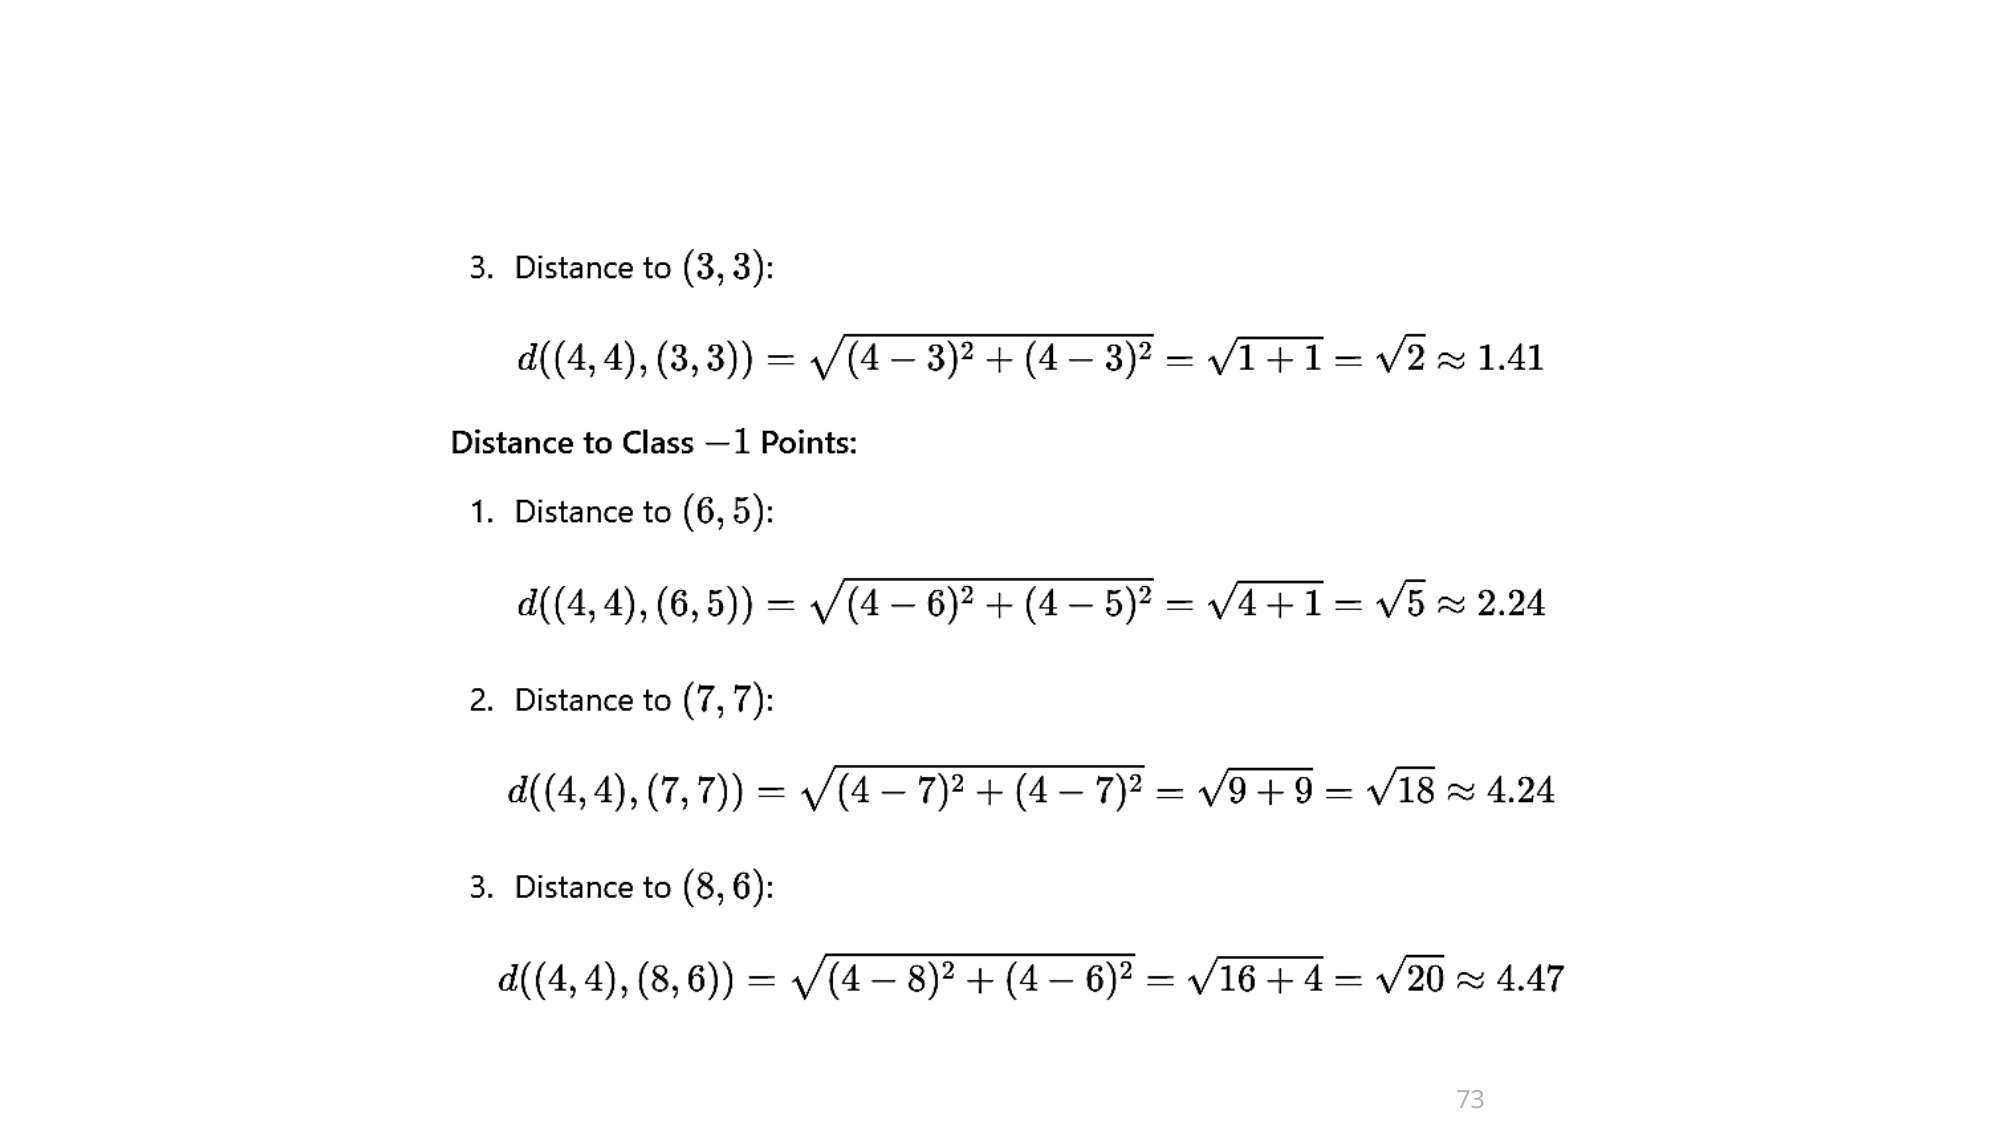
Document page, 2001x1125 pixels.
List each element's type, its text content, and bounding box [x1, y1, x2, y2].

slide_number 73 [1187, 1062, 1500, 1125]
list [324, 224, 1638, 1020]
